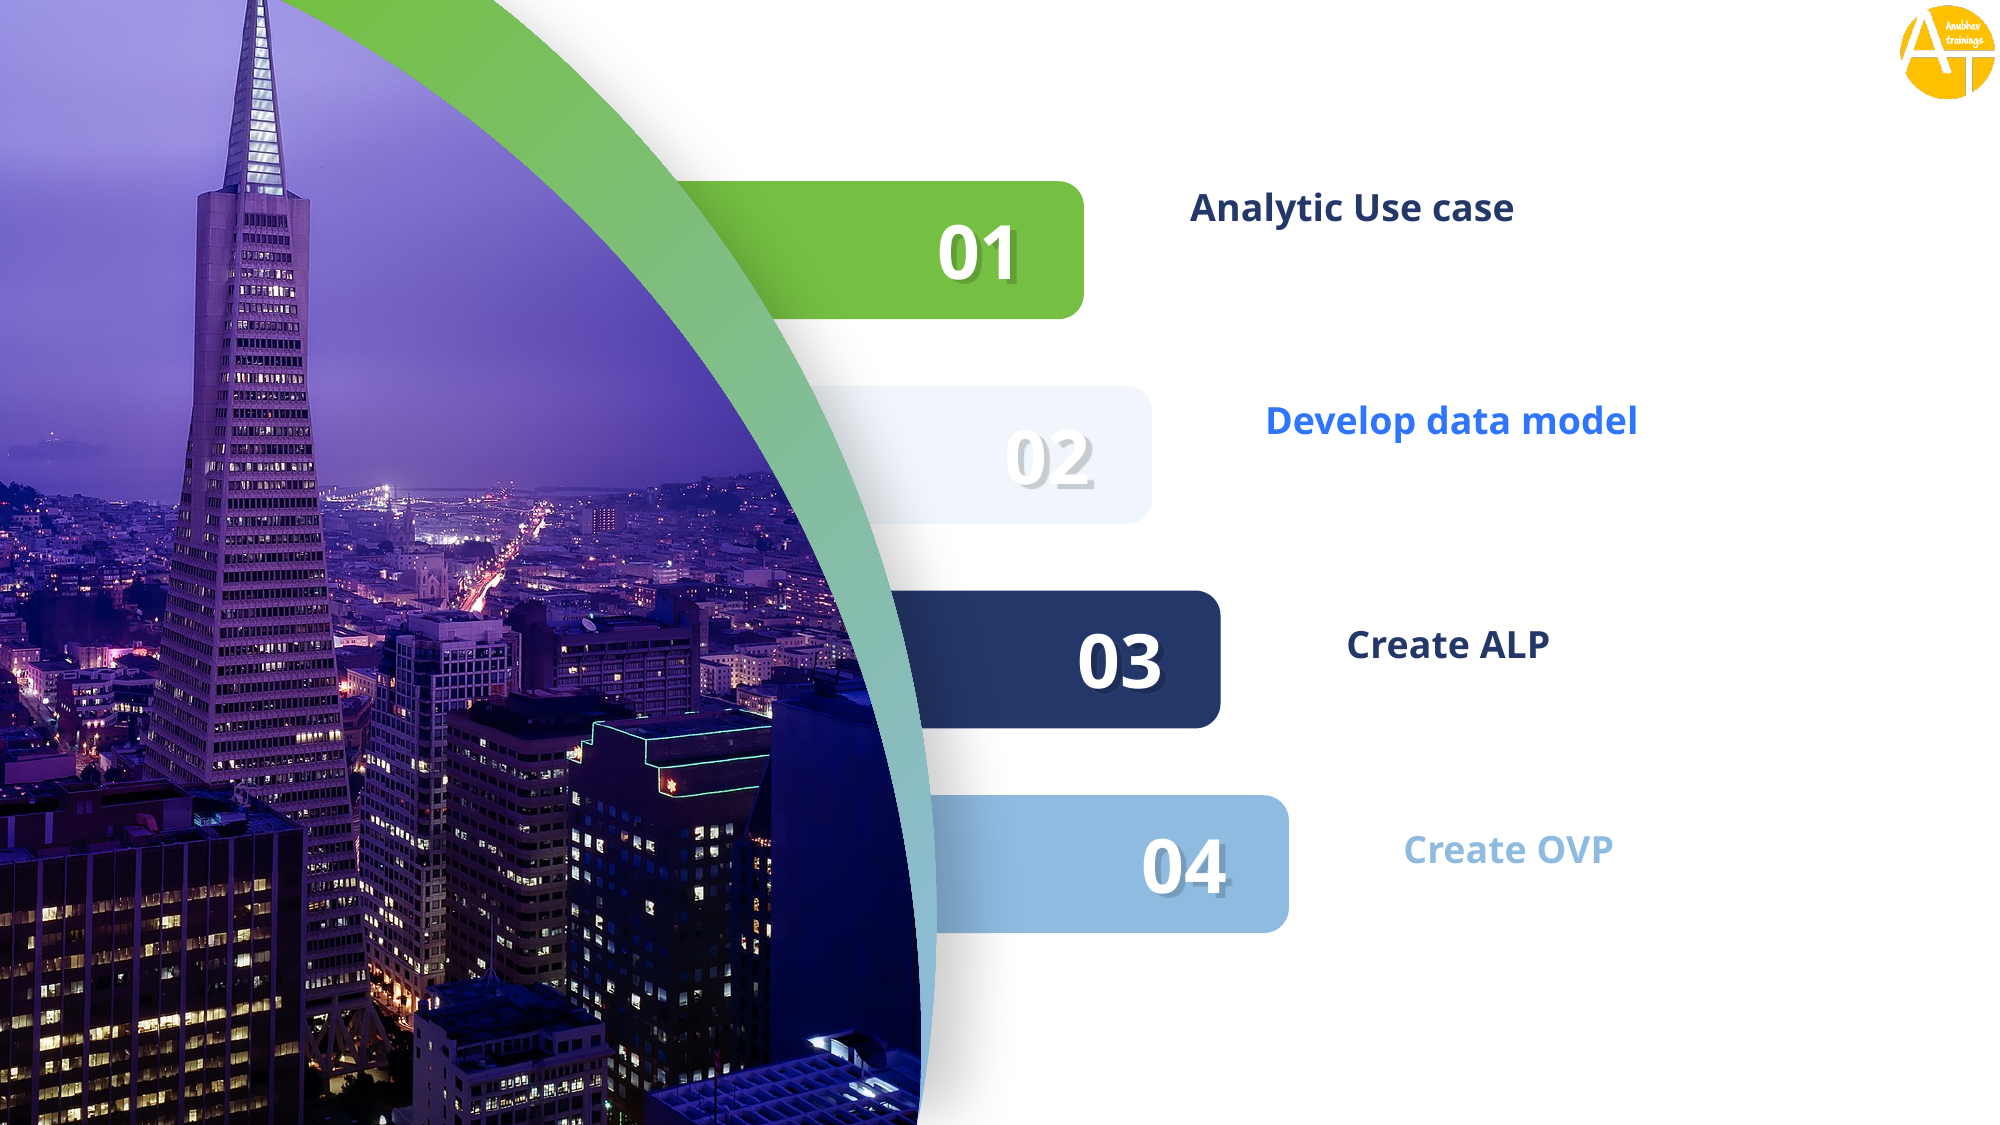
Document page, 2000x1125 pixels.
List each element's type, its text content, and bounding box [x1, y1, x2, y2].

text_box Create ALP [1346, 613, 1773, 674]
text_box 02 [989, 401, 1106, 507]
picture [0, 0, 930, 1125]
text_box Create OVP [1403, 818, 1830, 879]
text_box [934, 179, 1086, 322]
text_box 01 [934, 197, 1038, 302]
text_box Develop data model [1265, 389, 1692, 450]
text_box [988, 793, 1291, 936]
text_box 04 [1127, 811, 1243, 916]
text_box [934, 383, 1155, 526]
text_box [943, 588, 1223, 731]
text_box Analytic Use case [1190, 176, 1617, 237]
picture [1891, 0, 2000, 107]
text_box [934, 812, 939, 1019]
text_box 03 [1062, 606, 1179, 712]
